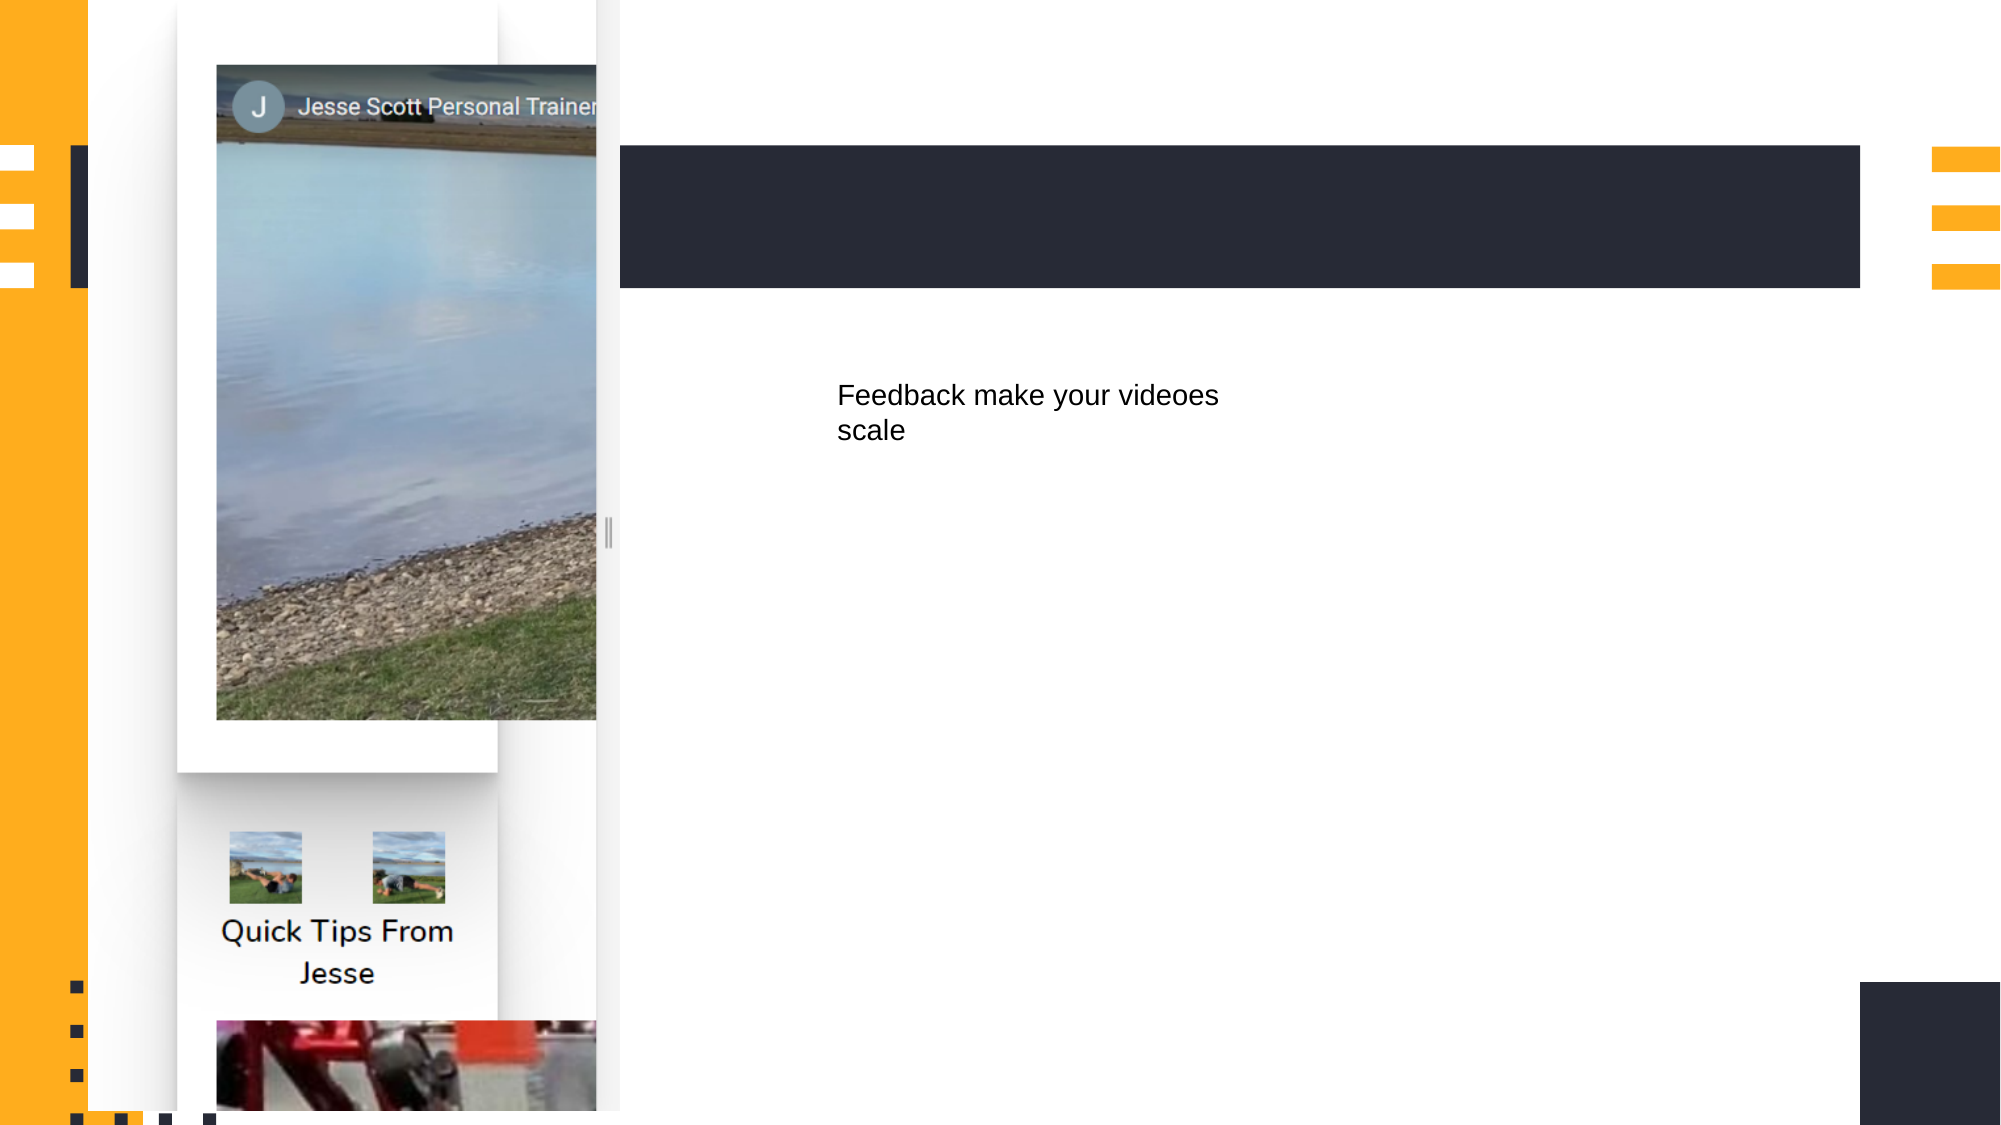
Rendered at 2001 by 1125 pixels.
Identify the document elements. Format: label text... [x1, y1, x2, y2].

picture [88, 0, 620, 1111]
text_box Feedback make your videoes scale [822, 369, 1288, 454]
